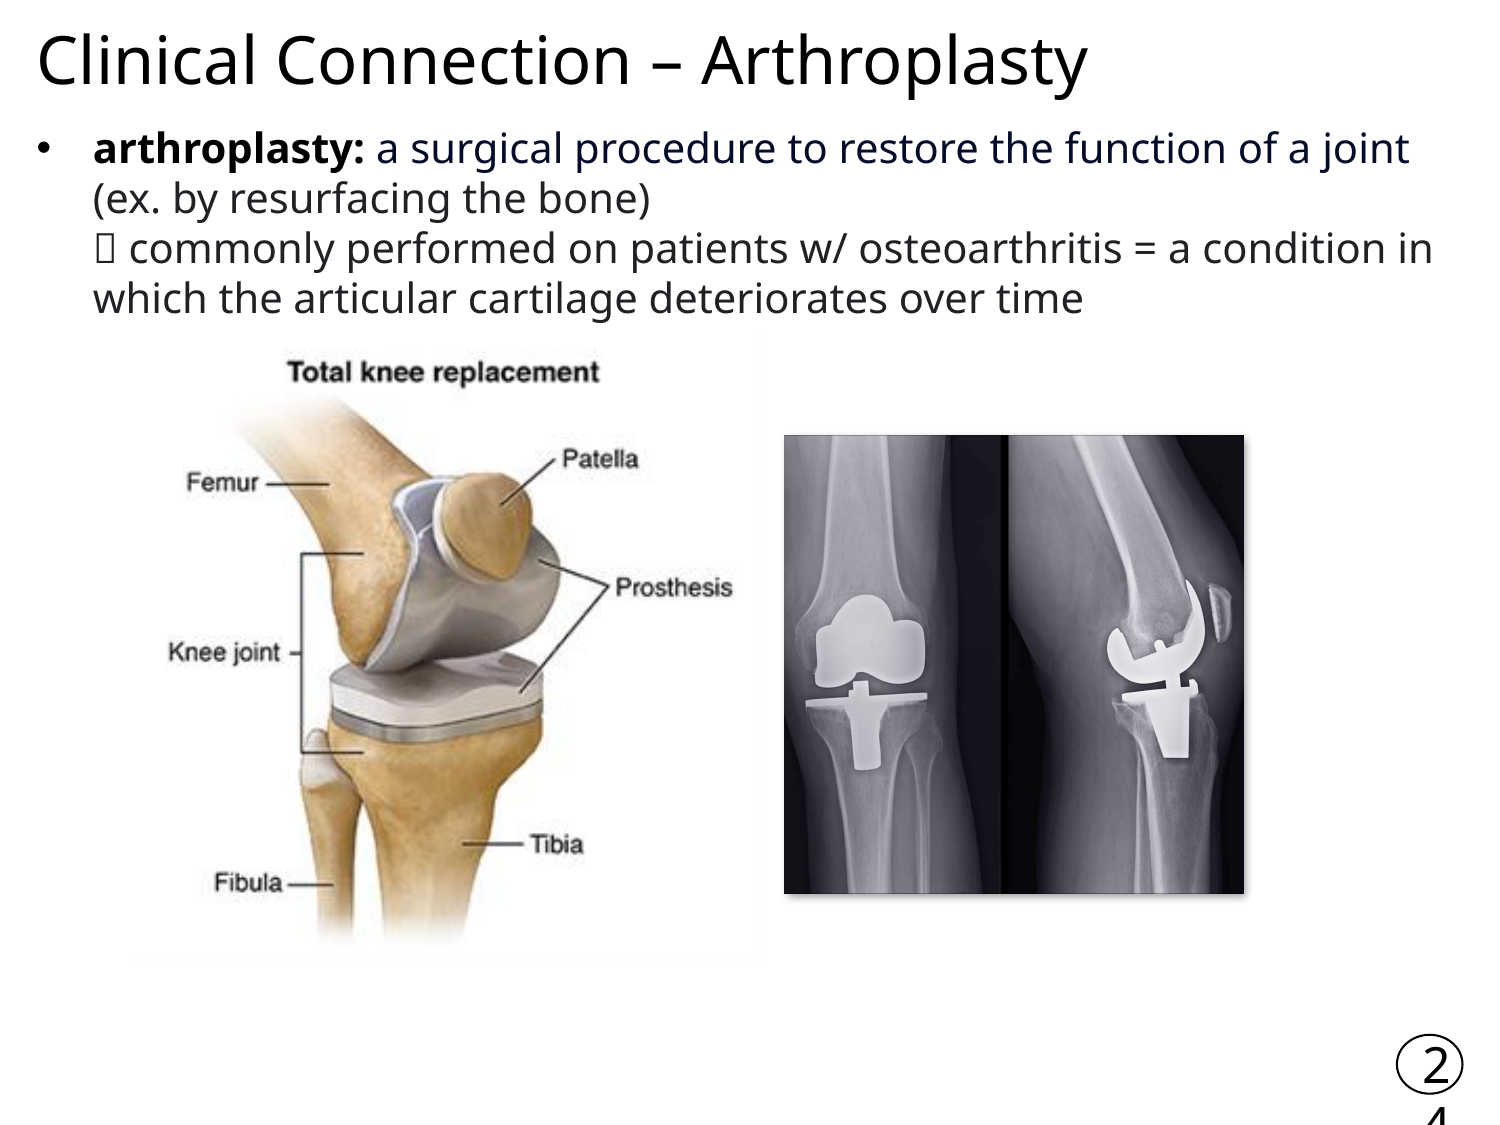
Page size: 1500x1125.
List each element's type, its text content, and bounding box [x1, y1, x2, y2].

text_box arthroplasty: a surgical procedure to restore the function of a joint (ex. by resurfacing the bone)  commonly performed on patients w/ osteoarthritis = a condition in which the articular cartilage deteriorates over time [21, 114, 1456, 330]
picture [133, 333, 762, 962]
text_box Clinical Connection – Arthroplasty [21, 10, 1500, 106]
text_box 24 [1382, 1026, 1466, 1125]
picture [784, 435, 1244, 894]
text_box [1395, 1033, 1464, 1095]
